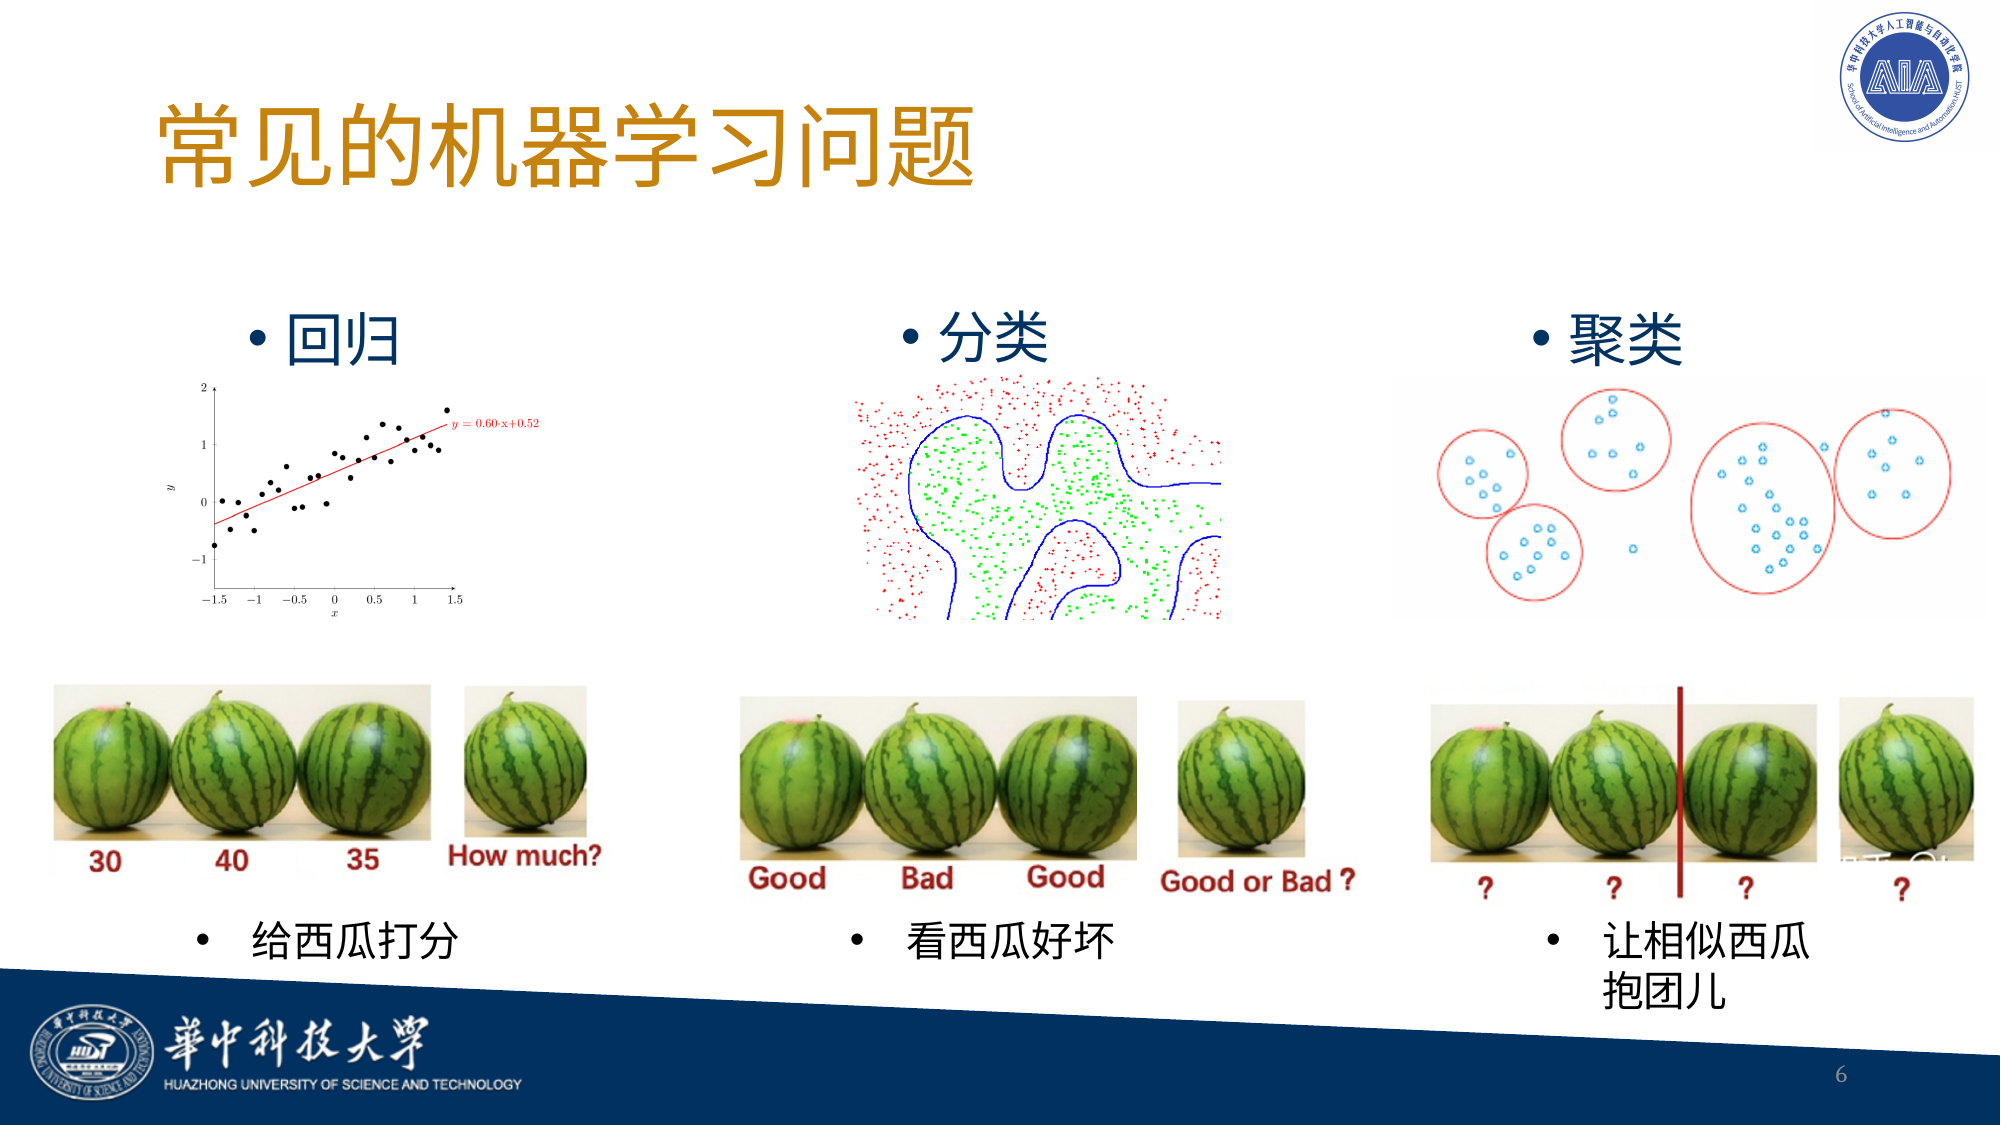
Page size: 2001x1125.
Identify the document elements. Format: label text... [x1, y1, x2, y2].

picture [1392, 374, 1987, 620]
text_box 让相似西瓜抱团儿 [1531, 907, 1845, 1022]
picture [847, 374, 1221, 620]
picture [150, 374, 560, 621]
picture [23, 995, 558, 1111]
slide_number 6 [1412, 1042, 1863, 1103]
text_box 聚类 [1516, 260, 1768, 374]
text_box 分类 [885, 260, 1137, 374]
list 回归 [232, 260, 495, 374]
picture [1812, 0, 2000, 152]
picture [722, 681, 1363, 908]
picture [1829, 682, 1990, 908]
text_box 看西瓜好坏 [835, 908, 1185, 972]
picture [46, 681, 612, 879]
title 常见的机器学习问题 [137, 59, 1863, 242]
text_box 给西瓜打分 [180, 907, 530, 972]
picture [1410, 682, 1825, 908]
